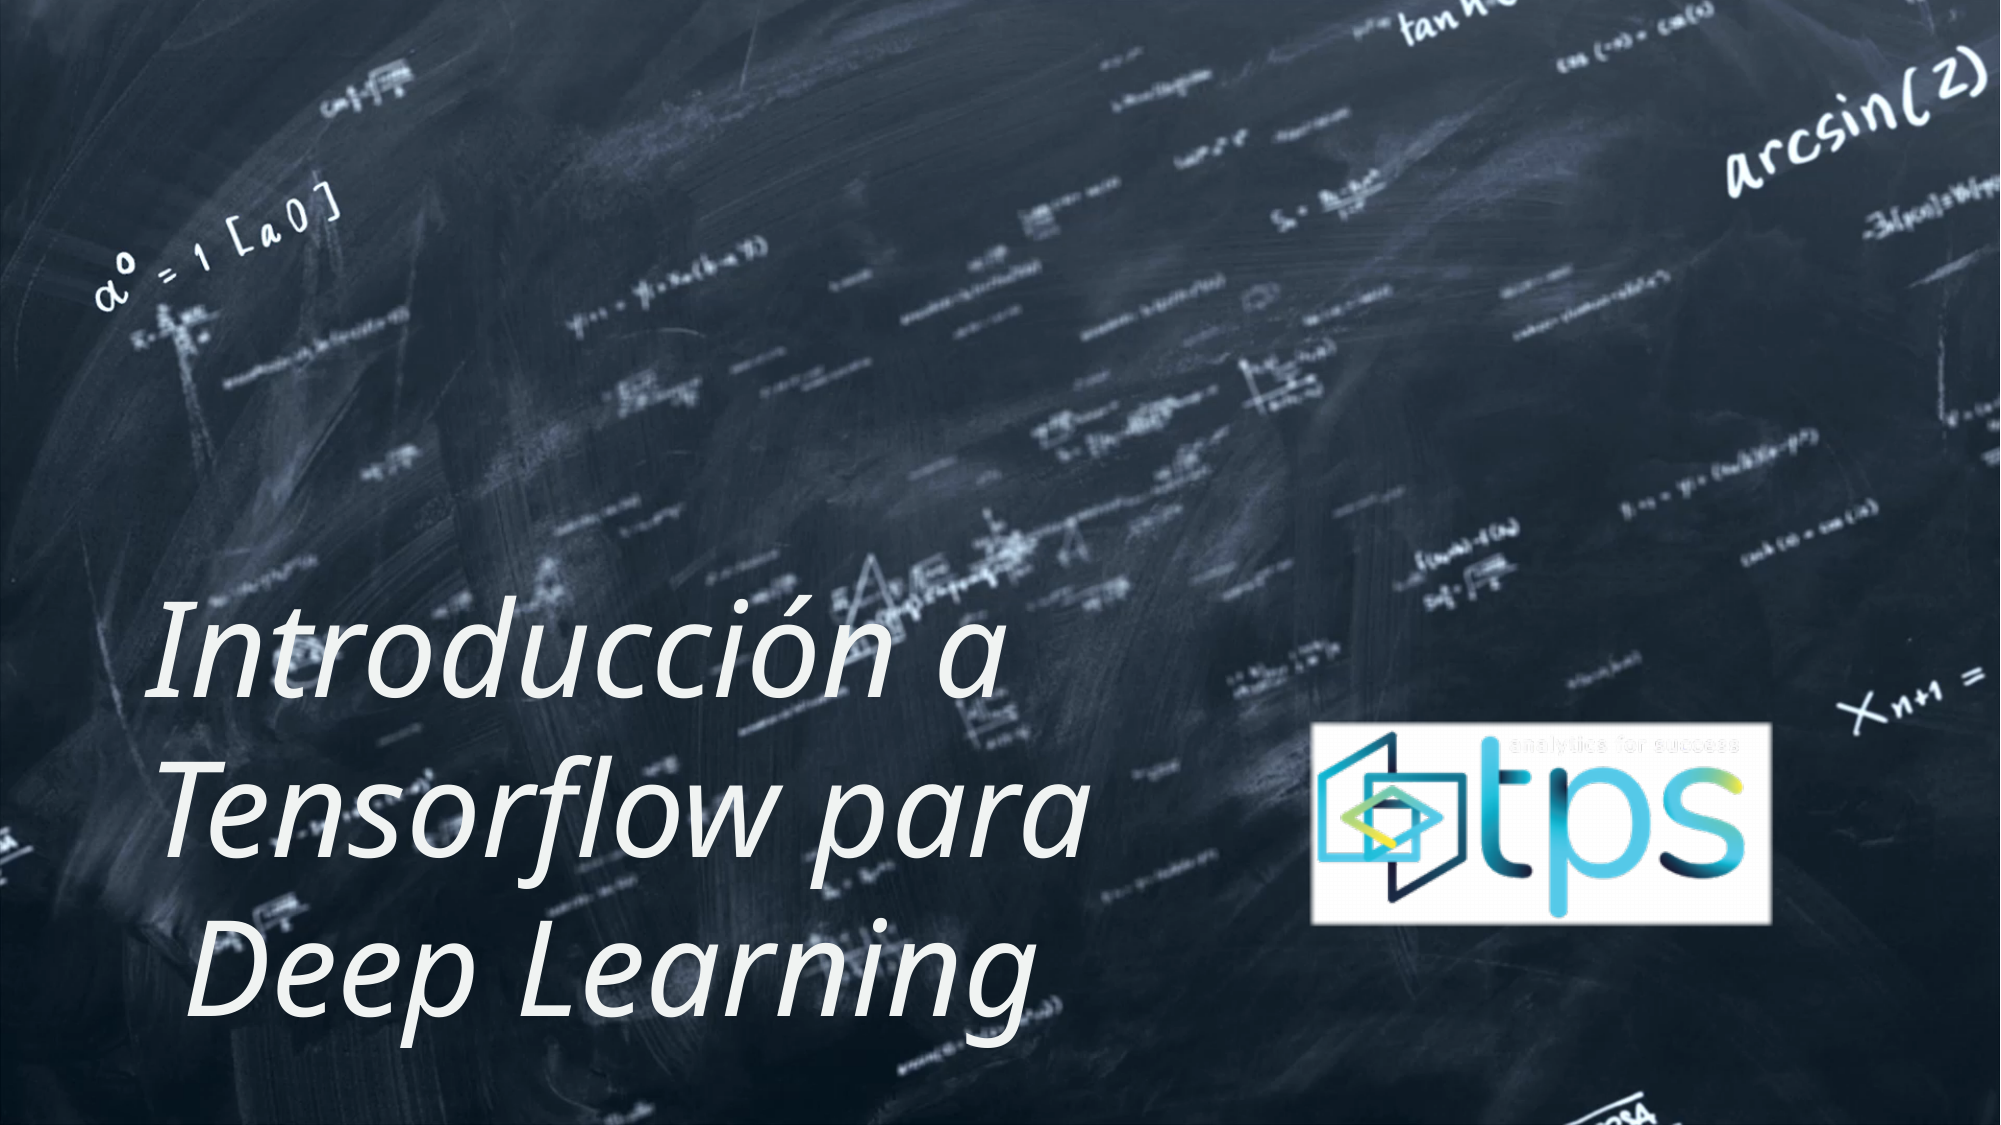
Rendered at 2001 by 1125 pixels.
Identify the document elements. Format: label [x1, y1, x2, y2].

picture [1308, 729, 1753, 927]
text_box [0, 0, 2000, 1125]
